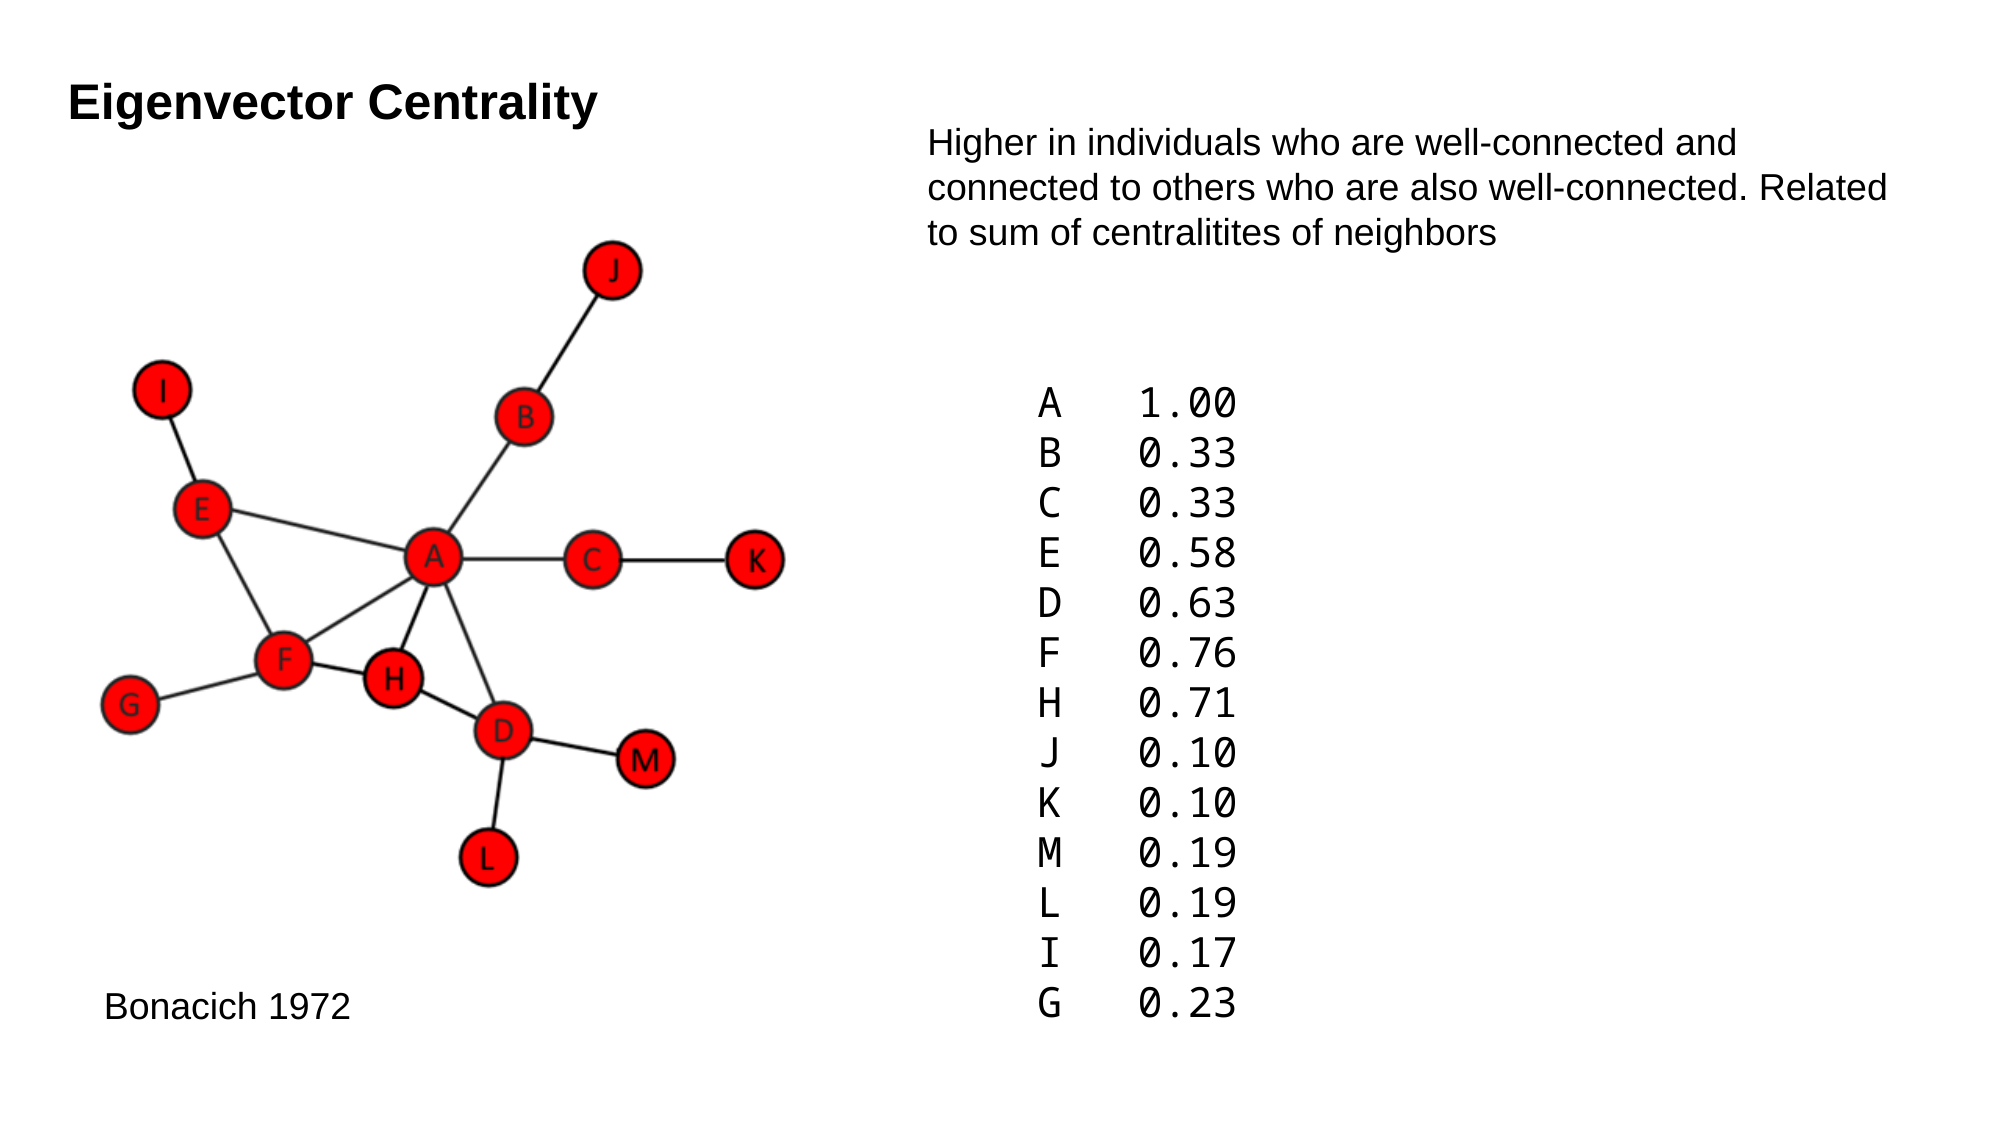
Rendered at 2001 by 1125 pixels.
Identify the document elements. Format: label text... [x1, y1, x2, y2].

text_box A 1.00 B 0.33 C 0.33 E 0.58 D 0.63 F 0.76 H 0.71 J 0.10 K 0.10 M 0.19 L 0.19 I 0.17 G 0.23 [1037, 375, 2000, 1027]
text_box Eigenvector Centrality [52, 61, 614, 137]
text_box Higher in individuals who are well-connected and connected to others who are also well-connected. Related to sum of centralitites of neighbors [912, 110, 1913, 261]
picture [50, 186, 864, 1125]
